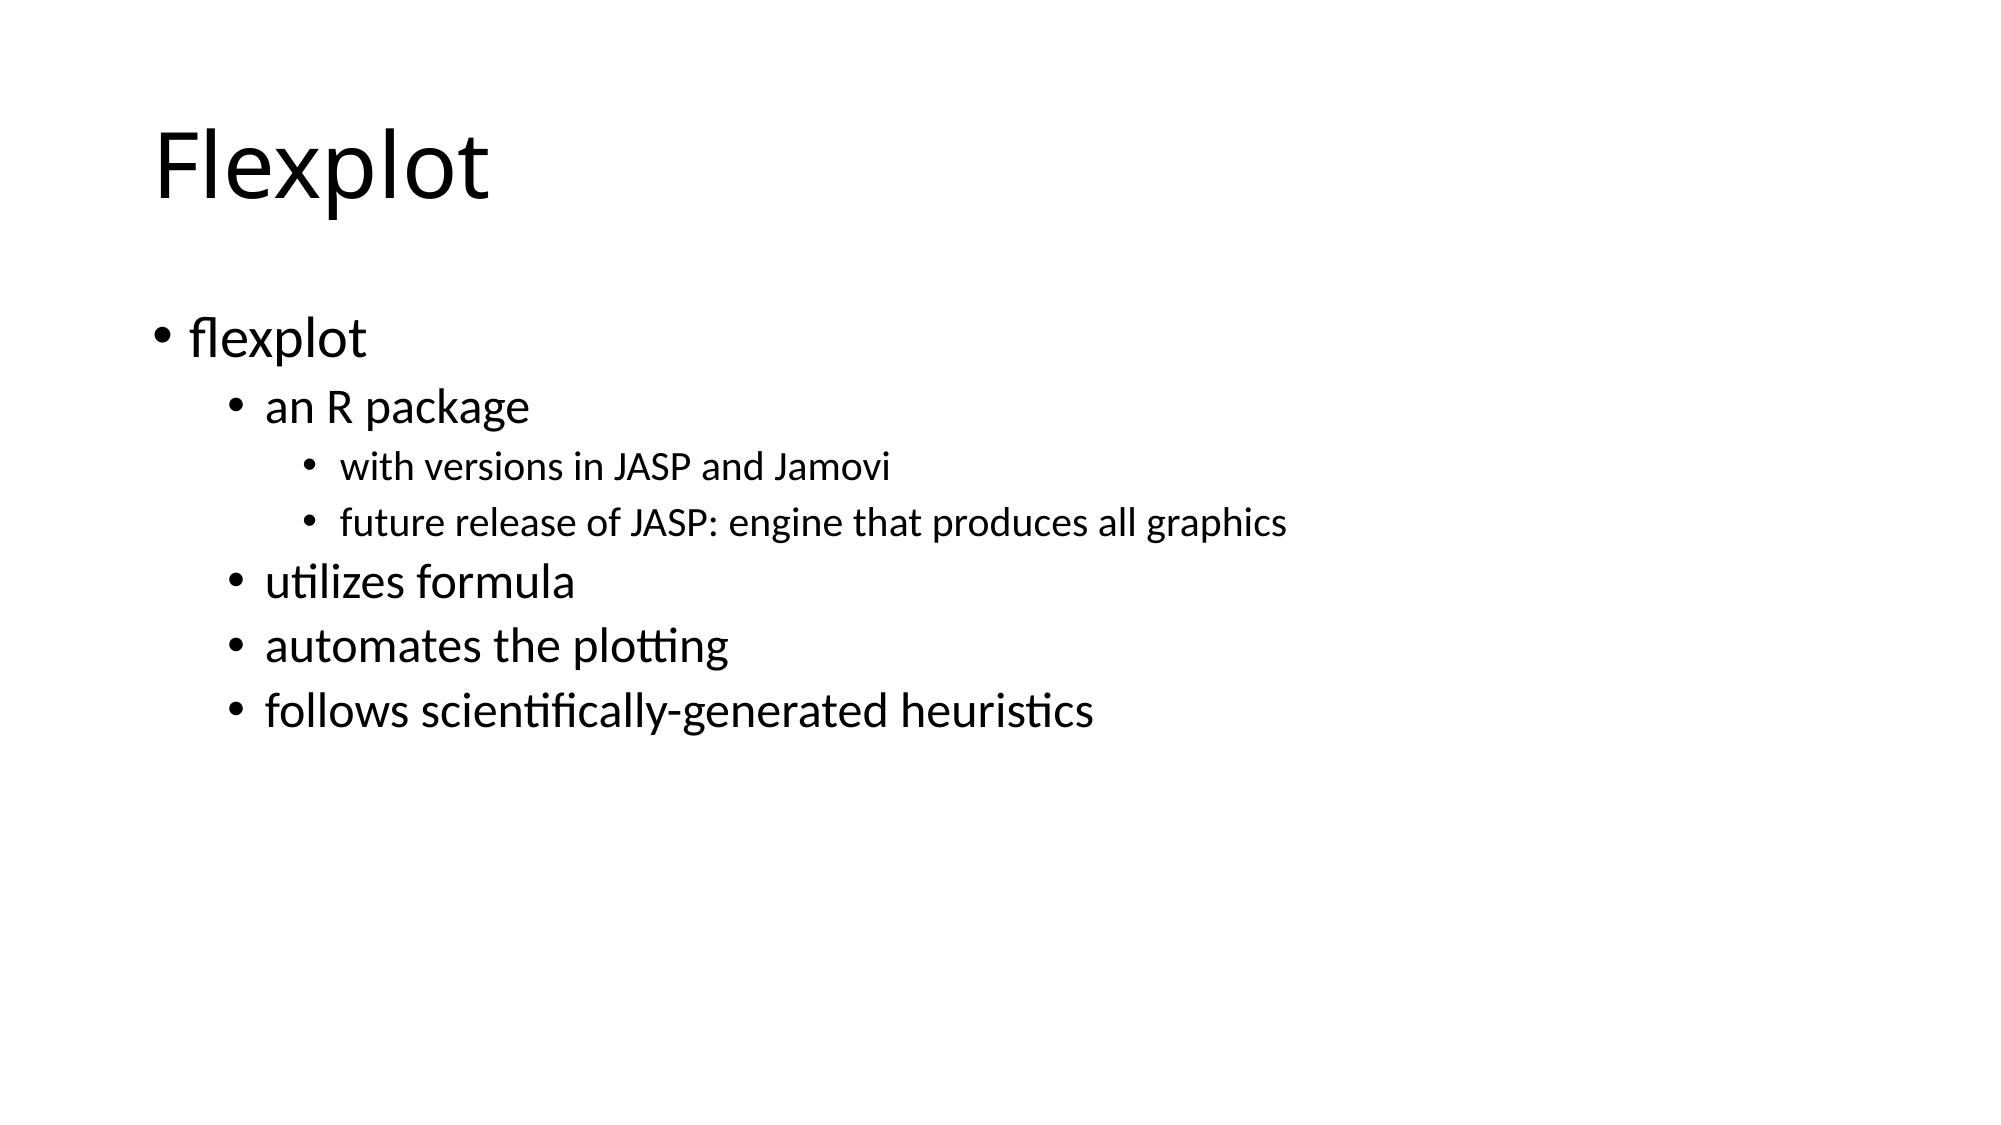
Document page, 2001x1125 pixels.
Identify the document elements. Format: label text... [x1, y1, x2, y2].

list flexplot an R package with versions in JASP and Jamovi future release of JASP: engine that produces all graphics utilizes formula automates the plotting follows scientifically-generated heuristics [137, 299, 1863, 1014]
title Flexplot [137, 59, 1863, 278]
